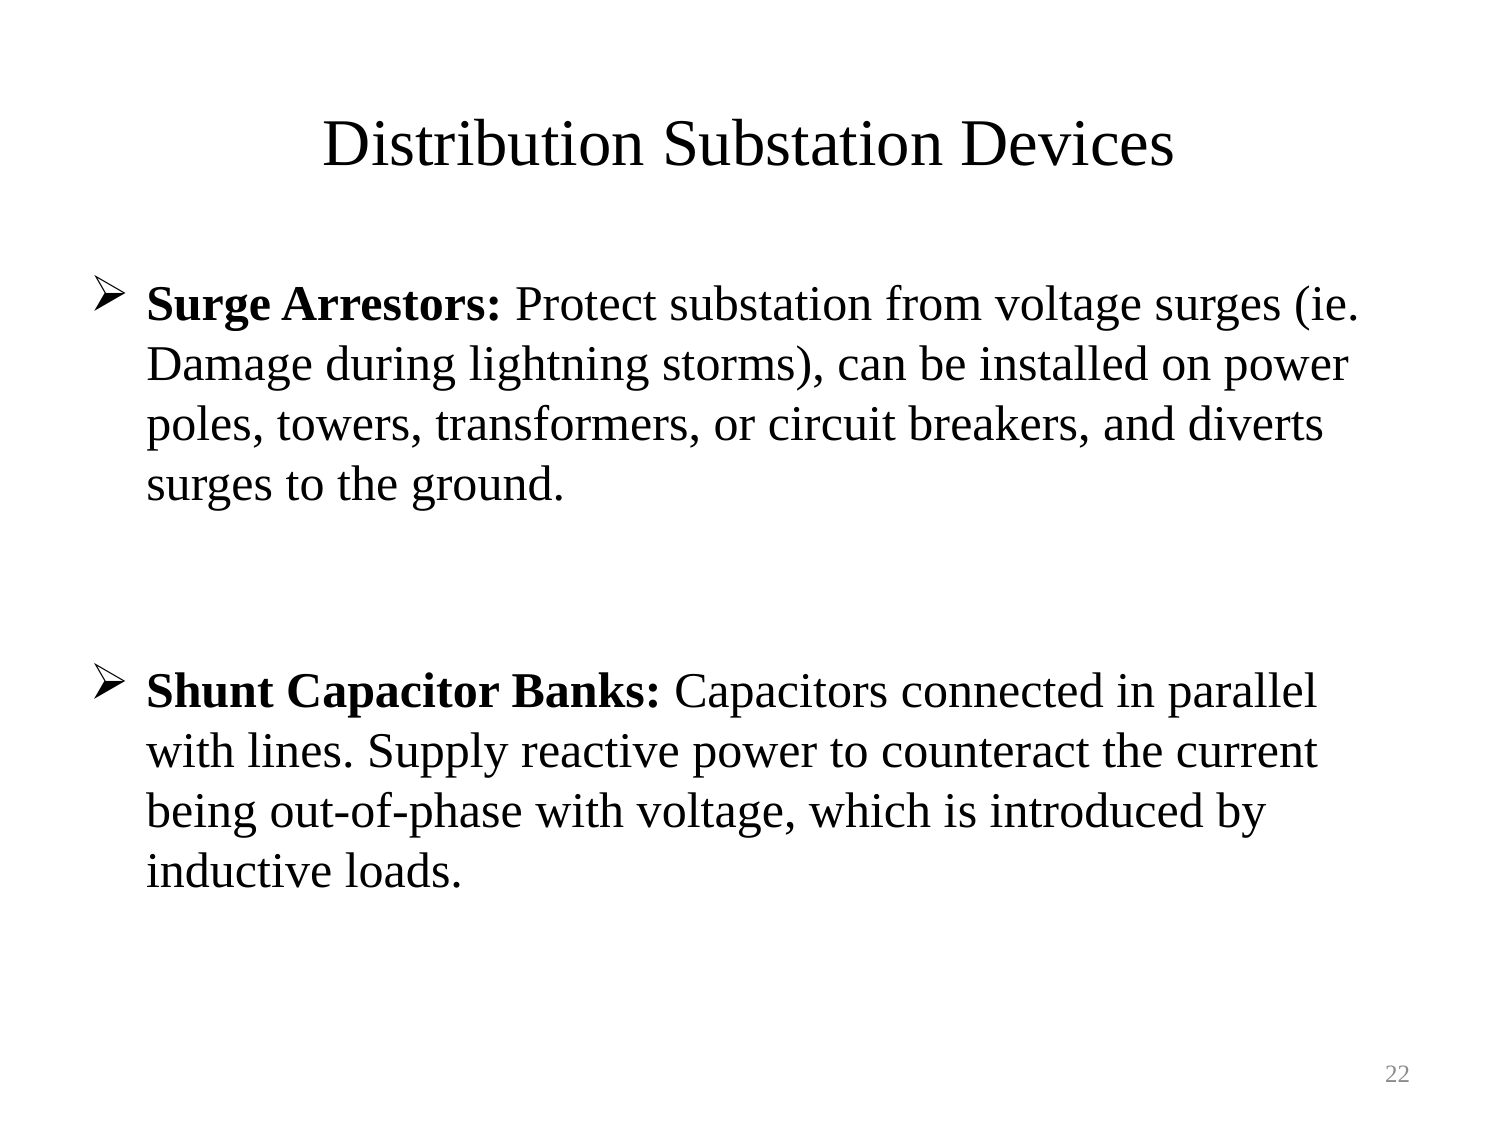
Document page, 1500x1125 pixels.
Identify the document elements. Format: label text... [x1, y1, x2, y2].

slide_number 22 [1074, 1042, 1425, 1103]
title Distribution Substation Devices [75, 45, 1425, 233]
text_box Shunt Capacitor Banks: Capacitors connected in parallel with lines. Supply reactive power to counteract the current being out-of-phase with voltage, which is introduced by inductive loads. [75, 649, 1400, 905]
list Surge Arrestors: Protect substation from voltage surges (ie. Damage during lightning storms), can be installed on power poles, towers, transformers, or circuit breakers, and diverts surges to the ground. [75, 262, 1425, 1005]
